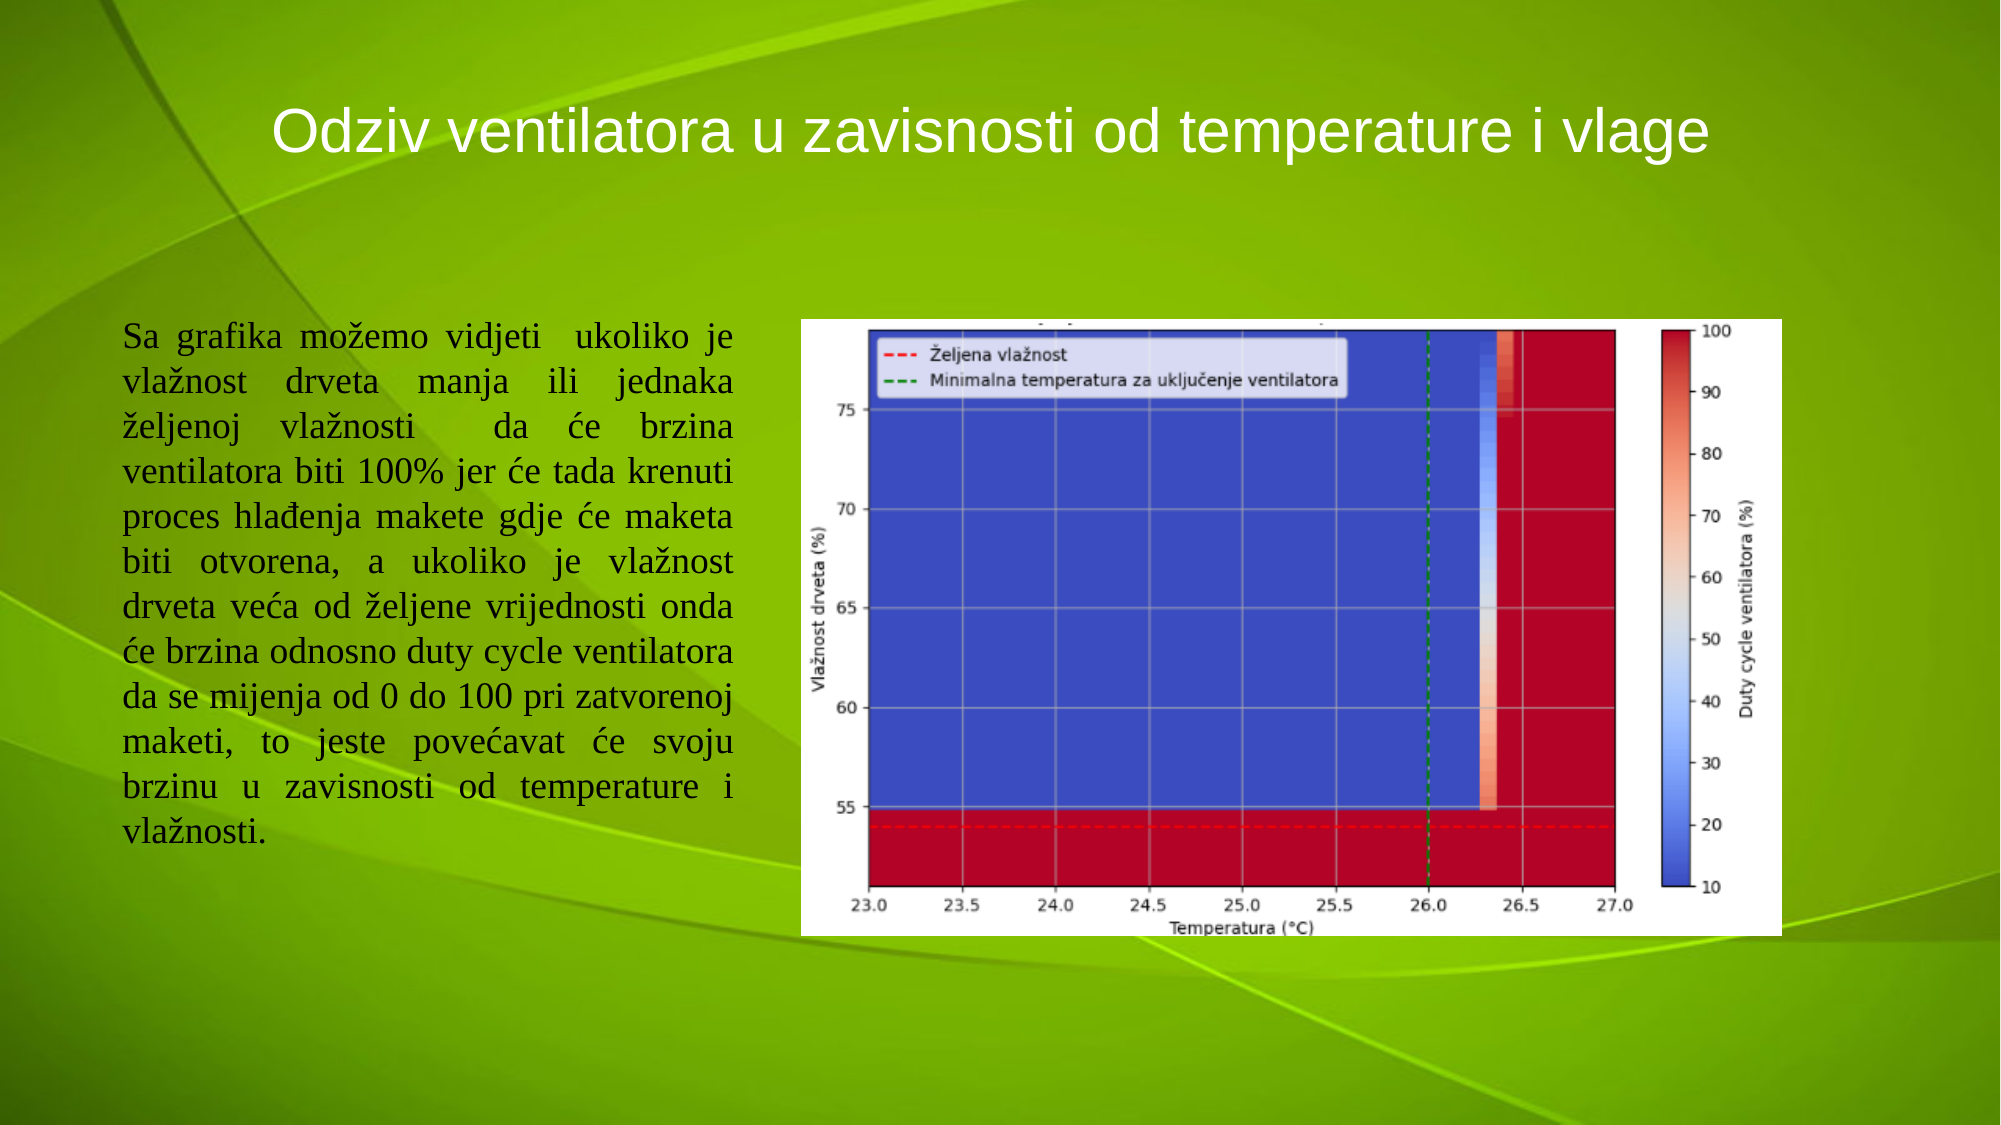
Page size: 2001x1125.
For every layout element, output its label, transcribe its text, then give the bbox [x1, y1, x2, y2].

text_box Sa grafika možemo vidjeti ukoliko je vlažnost drveta manja ili jednaka željenoj vlažnosti da će brzina ventilatora biti 100% jer će tada krenuti proces hlađenja makete gdje će maketa biti otvorena, a ukoliko je vlažnost drveta veća od željene vrijednosti onda će brzina odnosno duty cycle ventilatora da se mijenja od 0 do 100 pri zatvorenoj maketi, to jeste povećavat će svoju brzinu u zavisnosti od temperature i vlažnosti. [107, 303, 750, 859]
picture [0, 0, 2001, 1125]
title Odziv ventilatora u zavisnosti od temperature i vlage [117, 30, 1882, 173]
